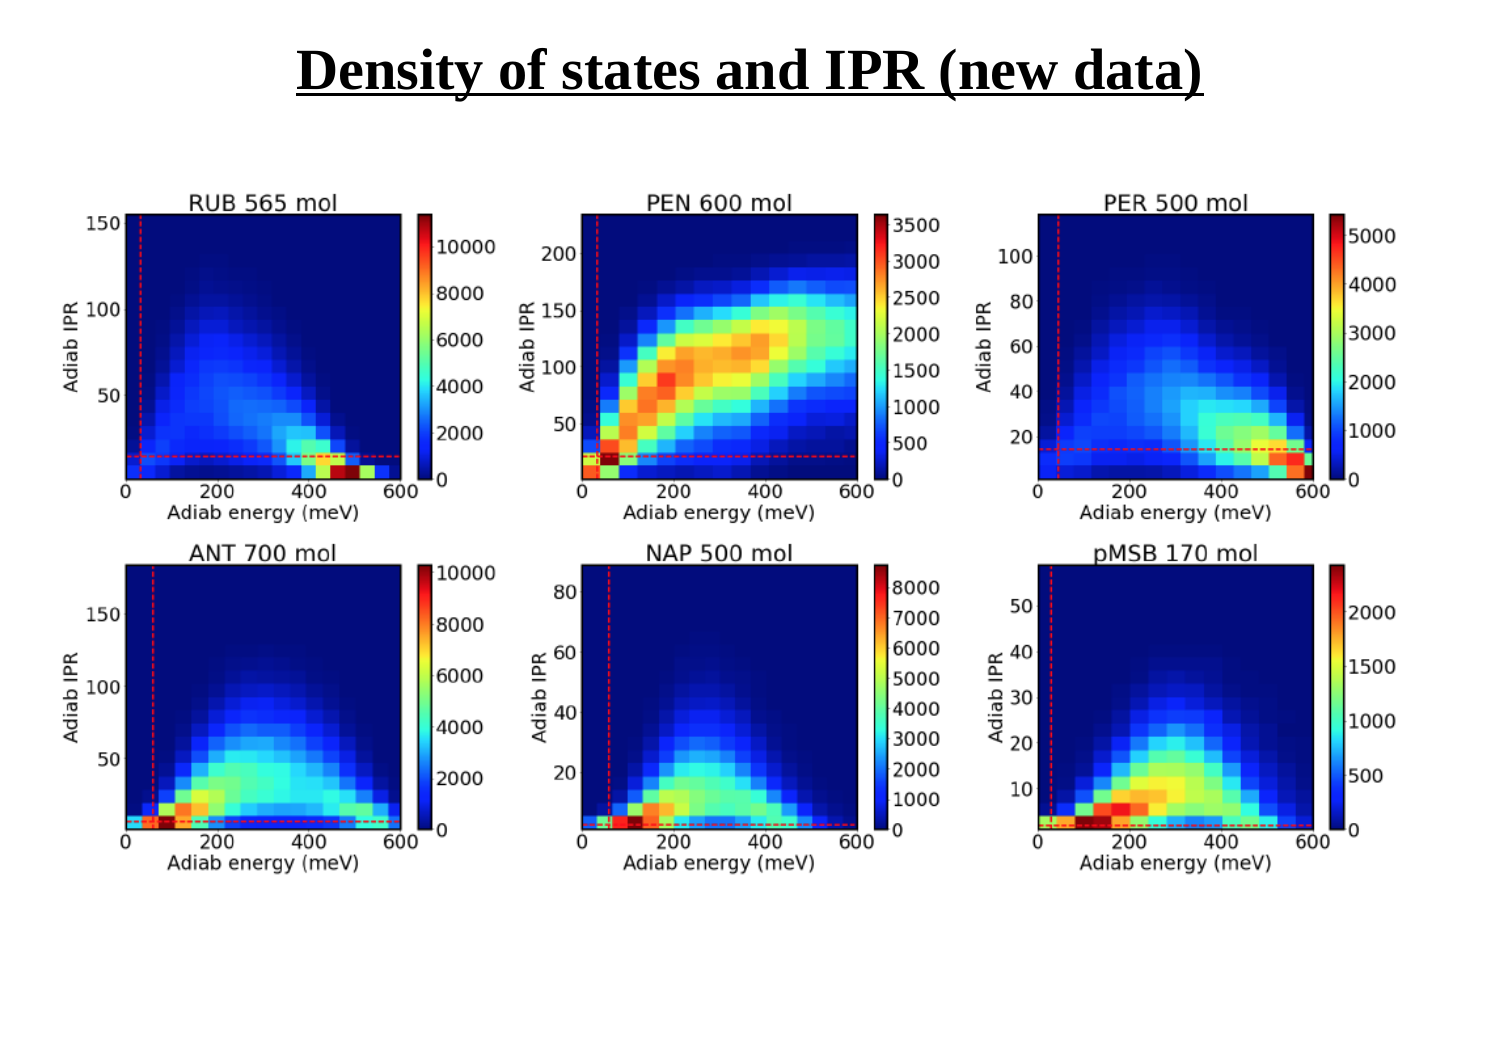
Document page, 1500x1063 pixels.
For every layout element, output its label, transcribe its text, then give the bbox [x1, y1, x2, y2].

picture [49, 181, 1406, 882]
title Density of states and IPR (new data) [0, 0, 1500, 132]
